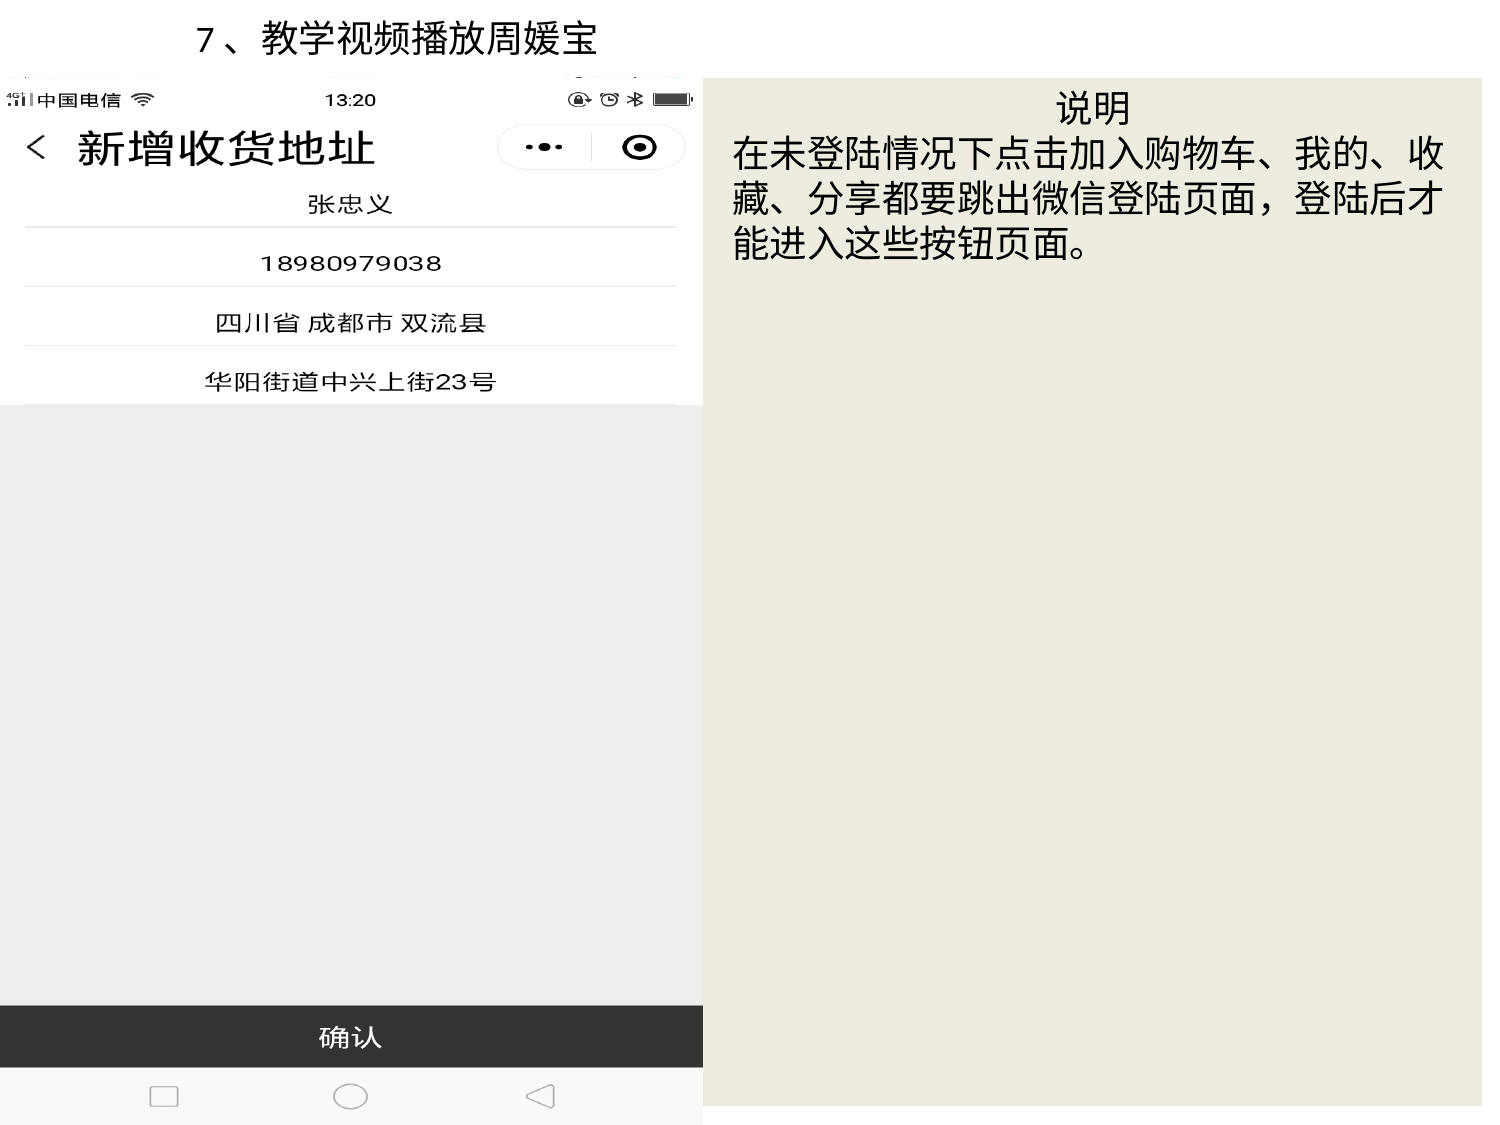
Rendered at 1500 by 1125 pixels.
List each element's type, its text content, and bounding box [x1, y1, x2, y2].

text_box 说明 在未登陆情况下点击加入购物车、我的、收藏、分享都要跳出微信登陆页面，登陆后才能进入这些按钮页面。 [717, 78, 1474, 318]
subtitle [709, 78, 1483, 1106]
picture [0, 70, 703, 1125]
text_box 7、教学视频播放周媛宝 [180, 7, 614, 67]
